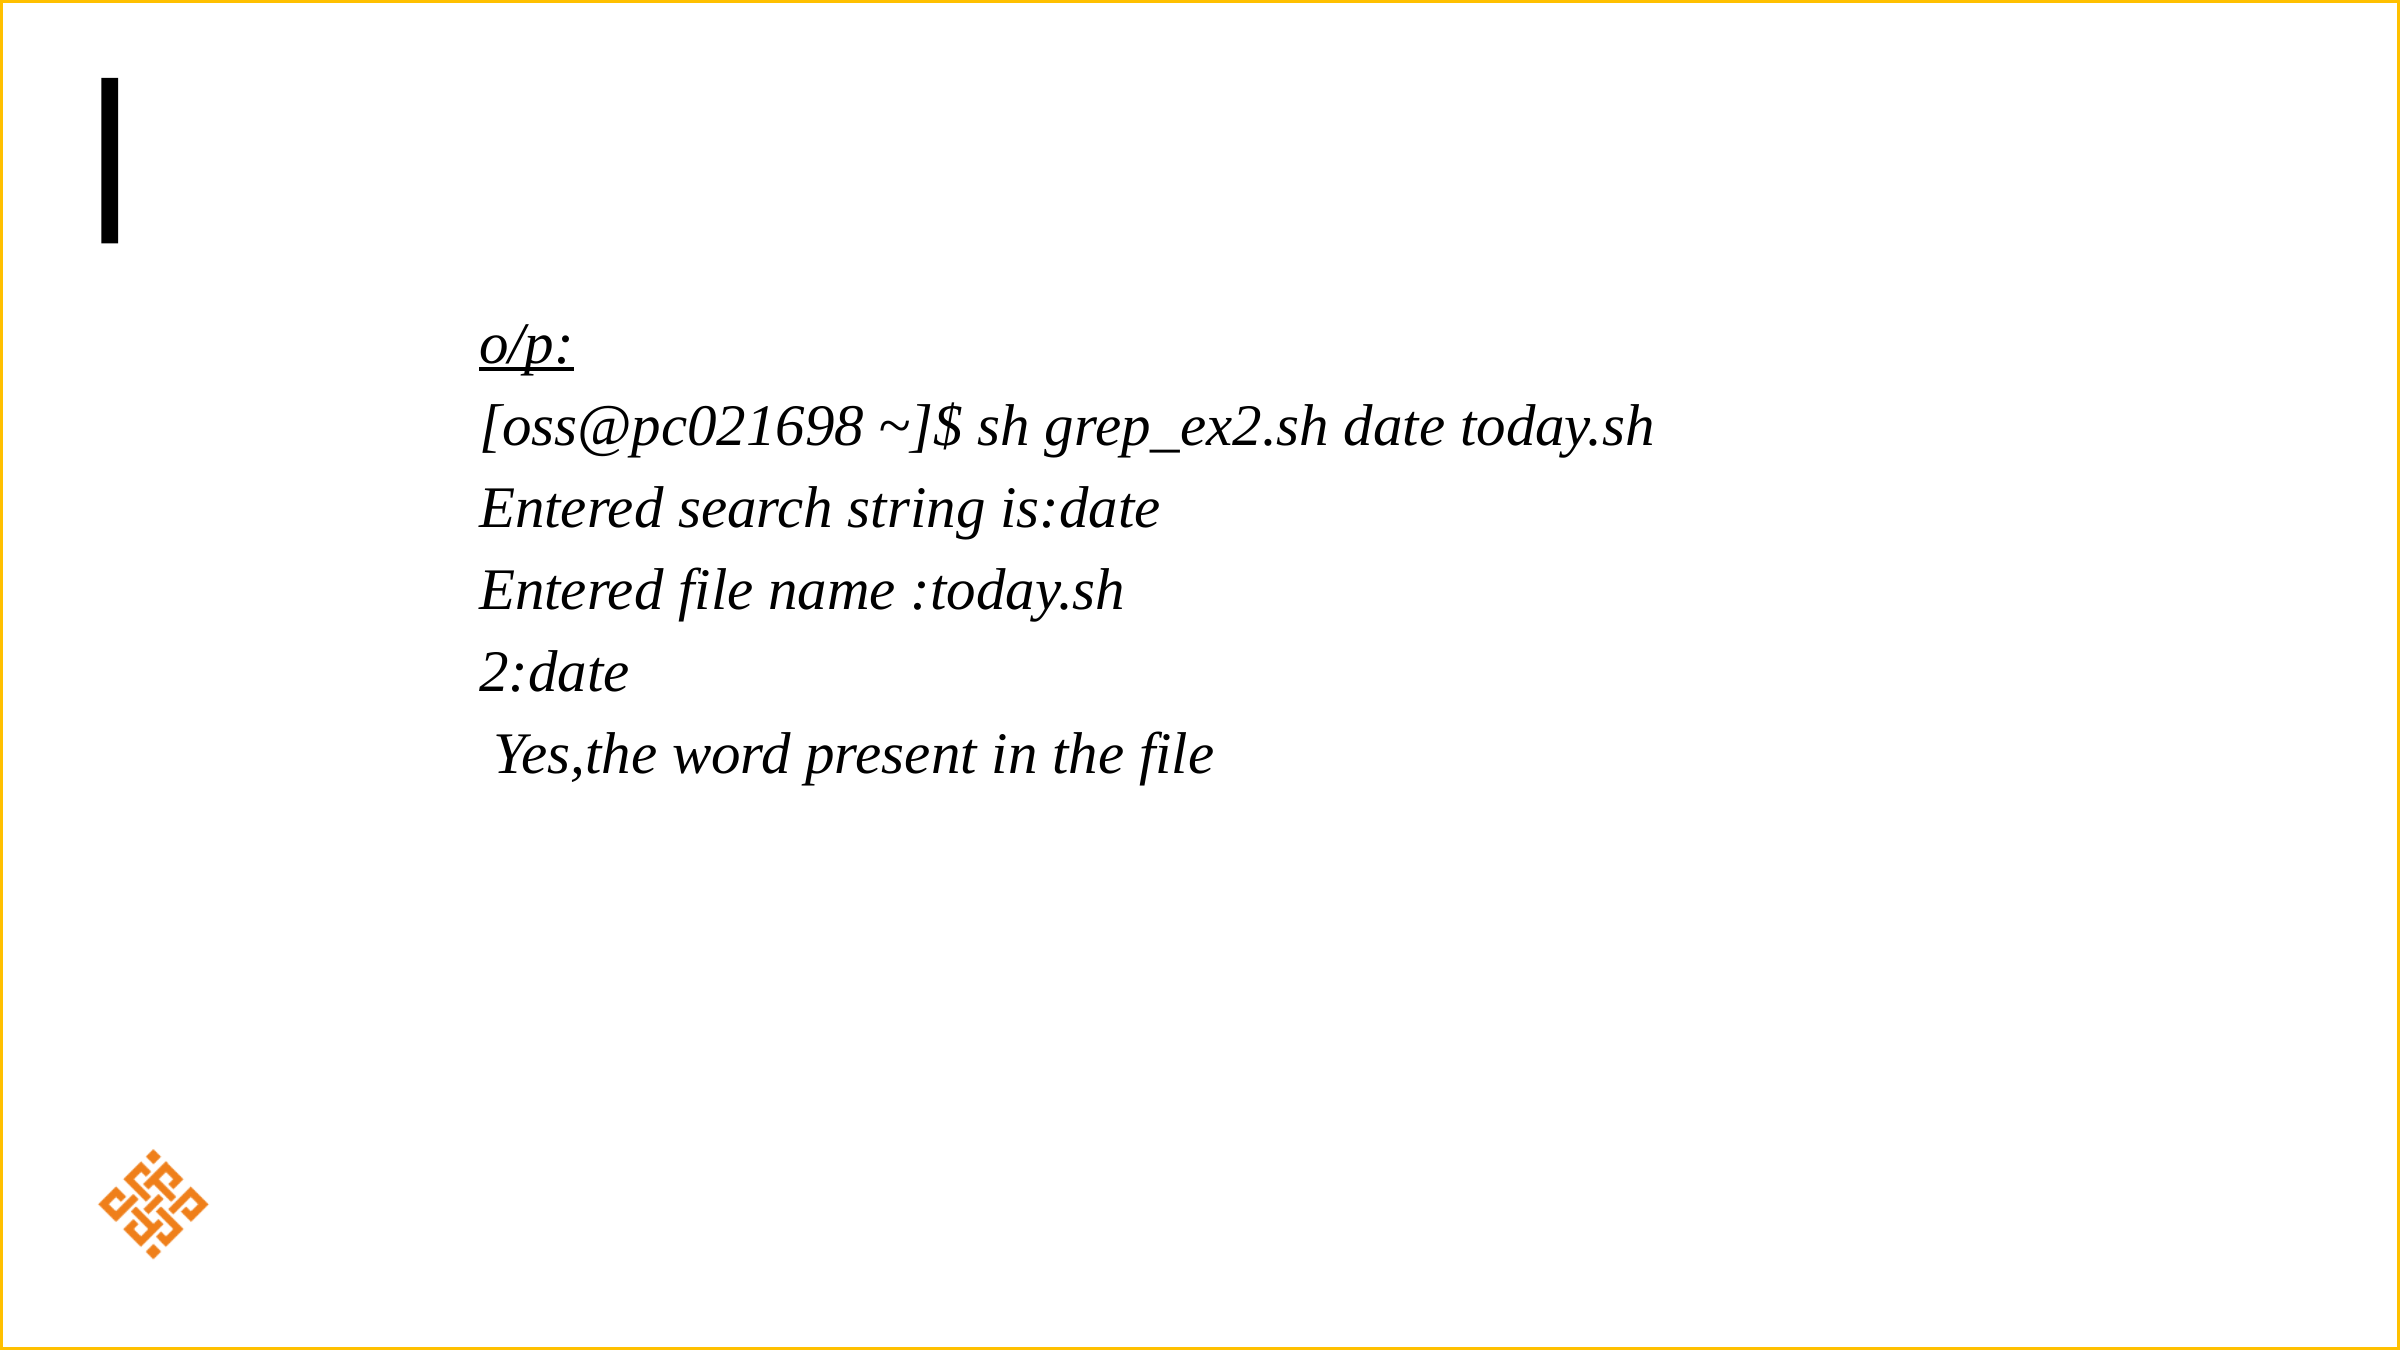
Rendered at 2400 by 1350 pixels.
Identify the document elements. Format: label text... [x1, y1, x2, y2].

picture [75, 1058, 235, 1350]
text_box o/p: [oss@pc021698 ~]$ sh grep_ex2.sh date today.sh Entered search string is:date Entered file name :today.sh 2:date Yes,the word present in the file [463, 285, 1770, 876]
